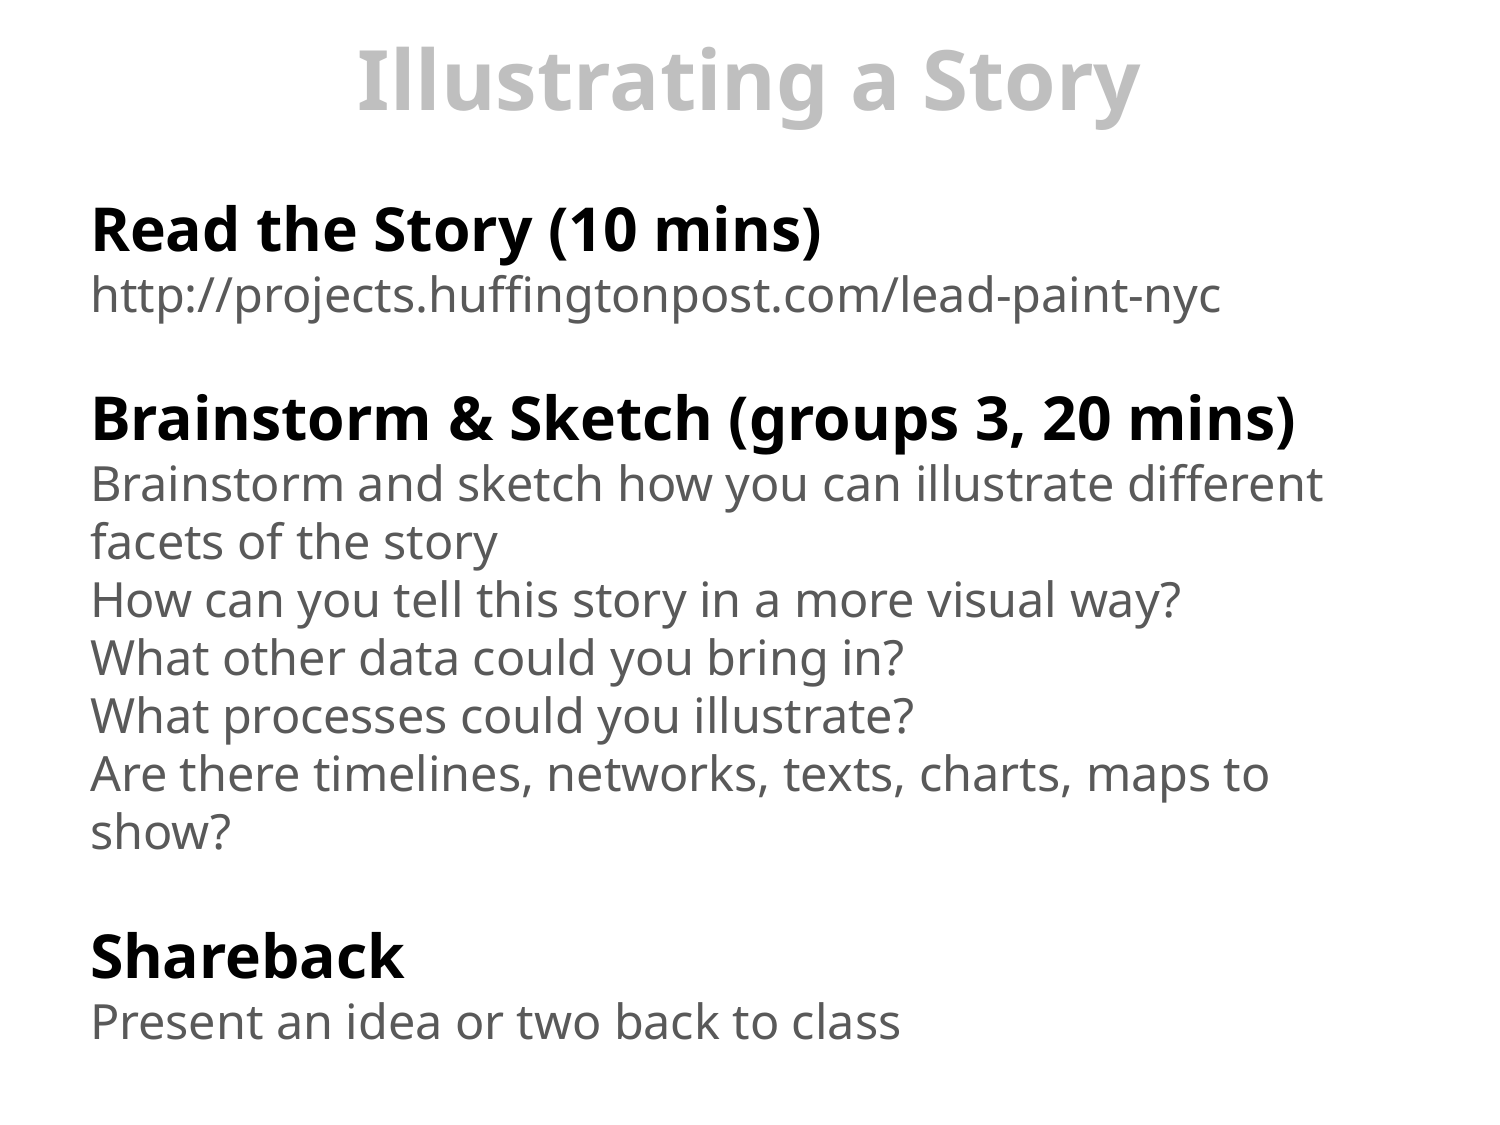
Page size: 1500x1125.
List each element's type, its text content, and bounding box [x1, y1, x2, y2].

title Illustrating a Story [75, 15, 1425, 138]
list Read the Story (10 mins) http://projects.huffingtonpost.com/lead-paint-nyc Brainstorm & Sketch (groups 3, 20 mins) Brainstorm and sketch how you can illustrate different facets of the story How can you tell this story in a more visual way? What other data could you bring in? What processes could you illustrate? Are there timelines, networks, texts, charts, maps to show? Shareback Present an idea or two back to class [75, 183, 1425, 1063]
